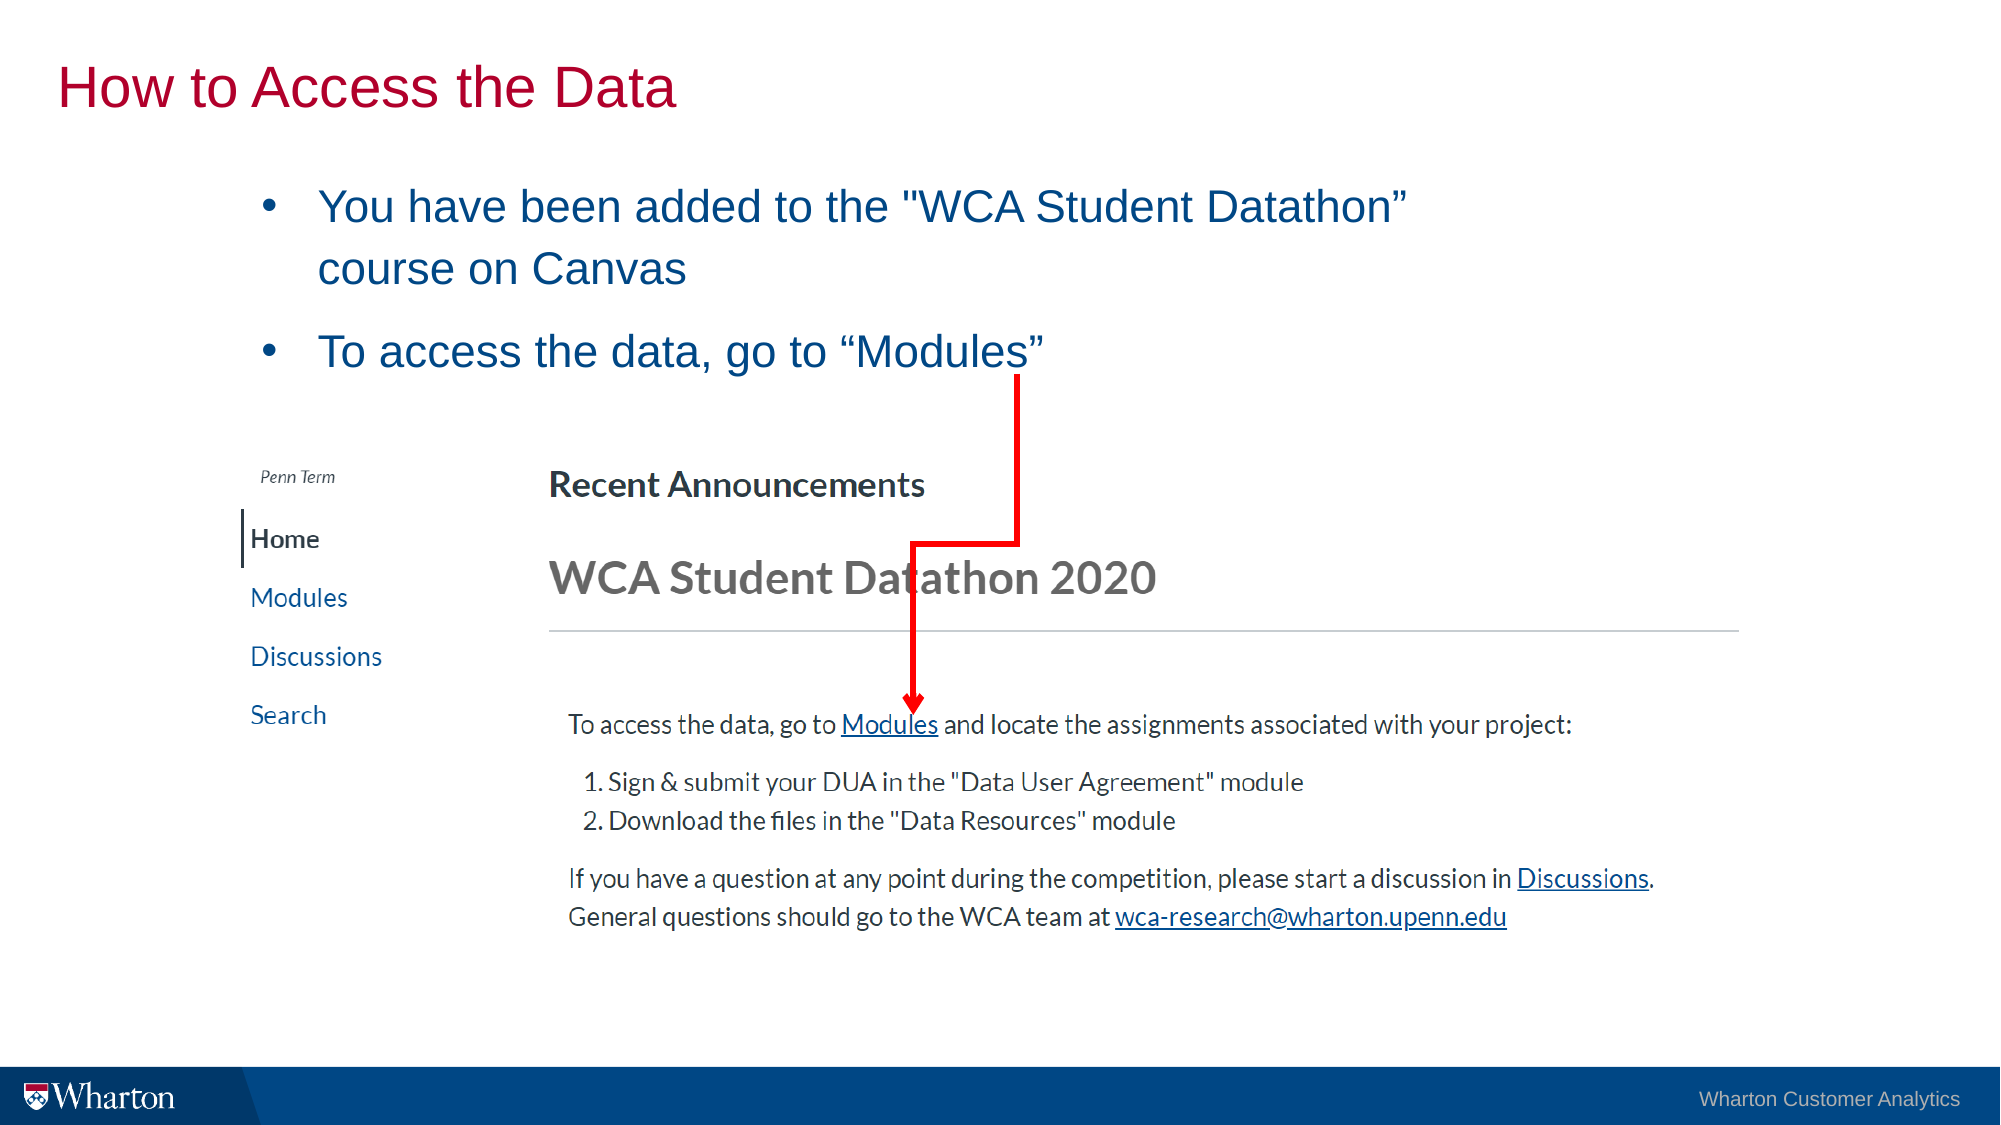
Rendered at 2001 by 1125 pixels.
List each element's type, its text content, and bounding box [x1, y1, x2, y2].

picture [219, 426, 1739, 1055]
title How to Access the Data [57, 49, 1433, 129]
list You have been added to the "WCA Student Datathon” course on Canvas To access the data, go to “Modules” [261, 162, 1549, 426]
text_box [794, 492, 1136, 597]
picture [24, 1081, 175, 1110]
footer Wharton Customer Analytics [1300, 1068, 1976, 1125]
